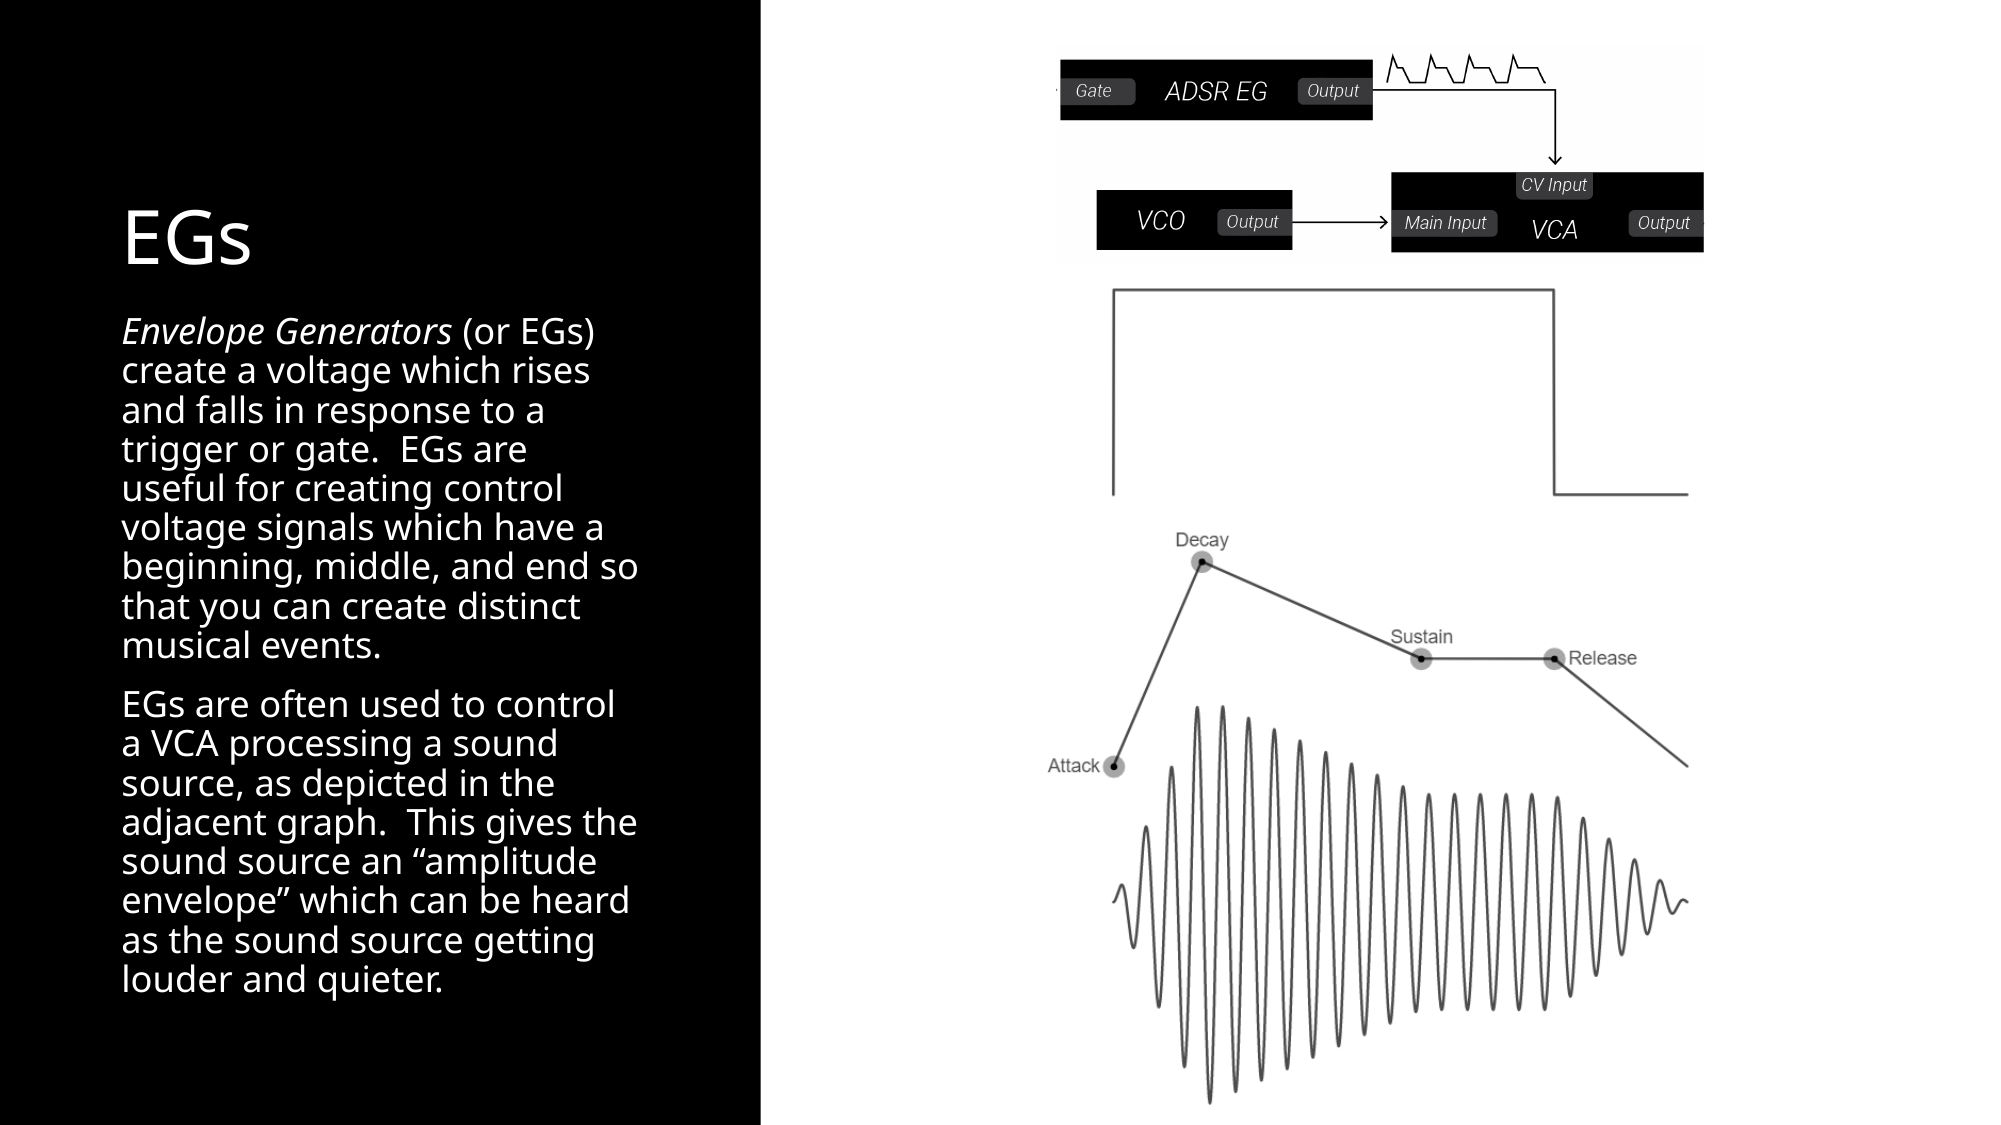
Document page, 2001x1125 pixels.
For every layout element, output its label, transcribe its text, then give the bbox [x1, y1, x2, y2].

text_box [759, 0, 2000, 1125]
list Envelope Generators (or EGs) create a voltage which rises and falls in response to a trigger or gate. EGs are useful for creating control voltage signals which have a beginning, middle, and end so that you can create distinct musical events. EGs are often used to control a VCA processing a sound source, as depicted in the adjacent graph. This gives the sound source an “amplitude envelope” which can be heard as the sound source getting louder and quieter. [106, 305, 656, 1052]
picture [1015, 44, 1745, 1125]
title EGs [106, 103, 708, 379]
